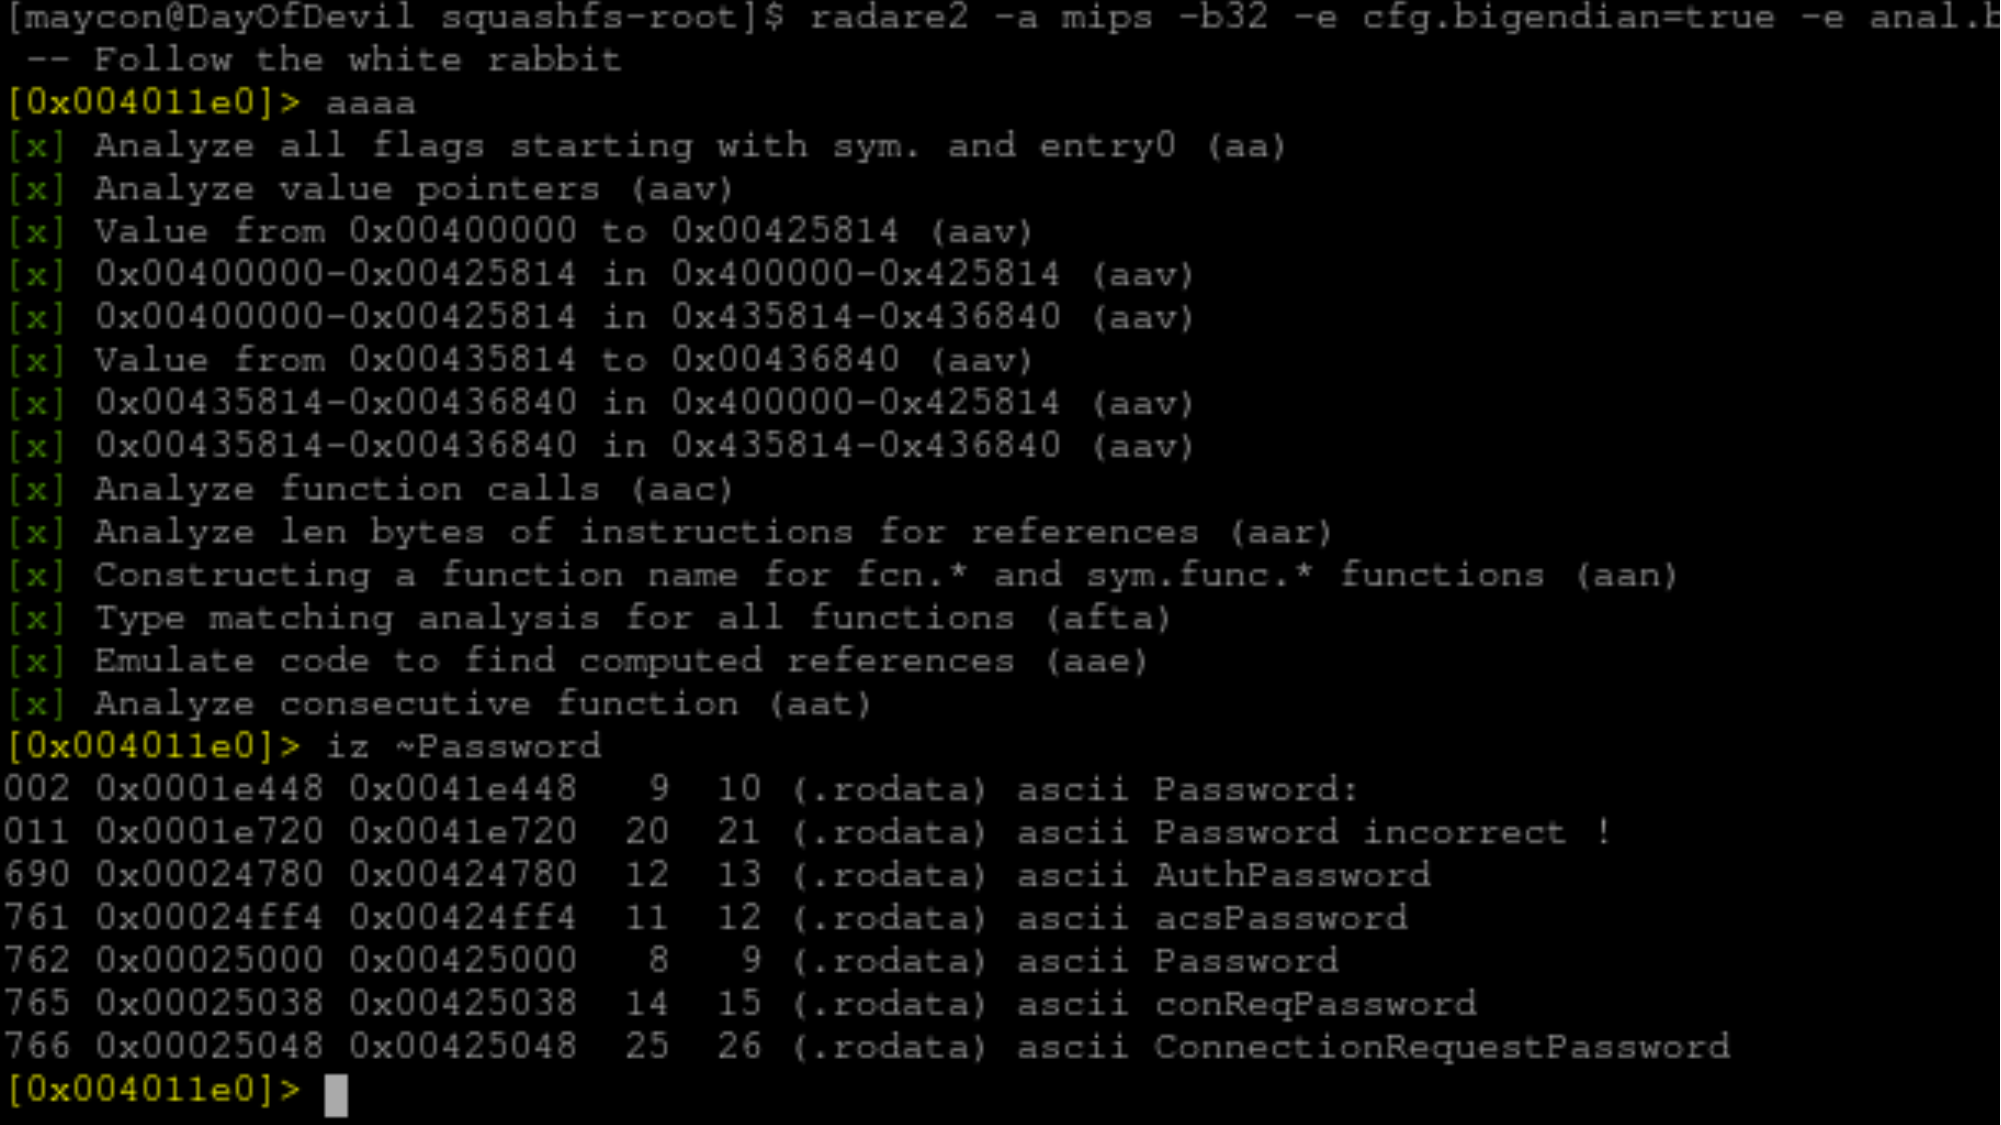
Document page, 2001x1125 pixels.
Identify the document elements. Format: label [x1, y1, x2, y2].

list [0, 0, 2000, 1125]
